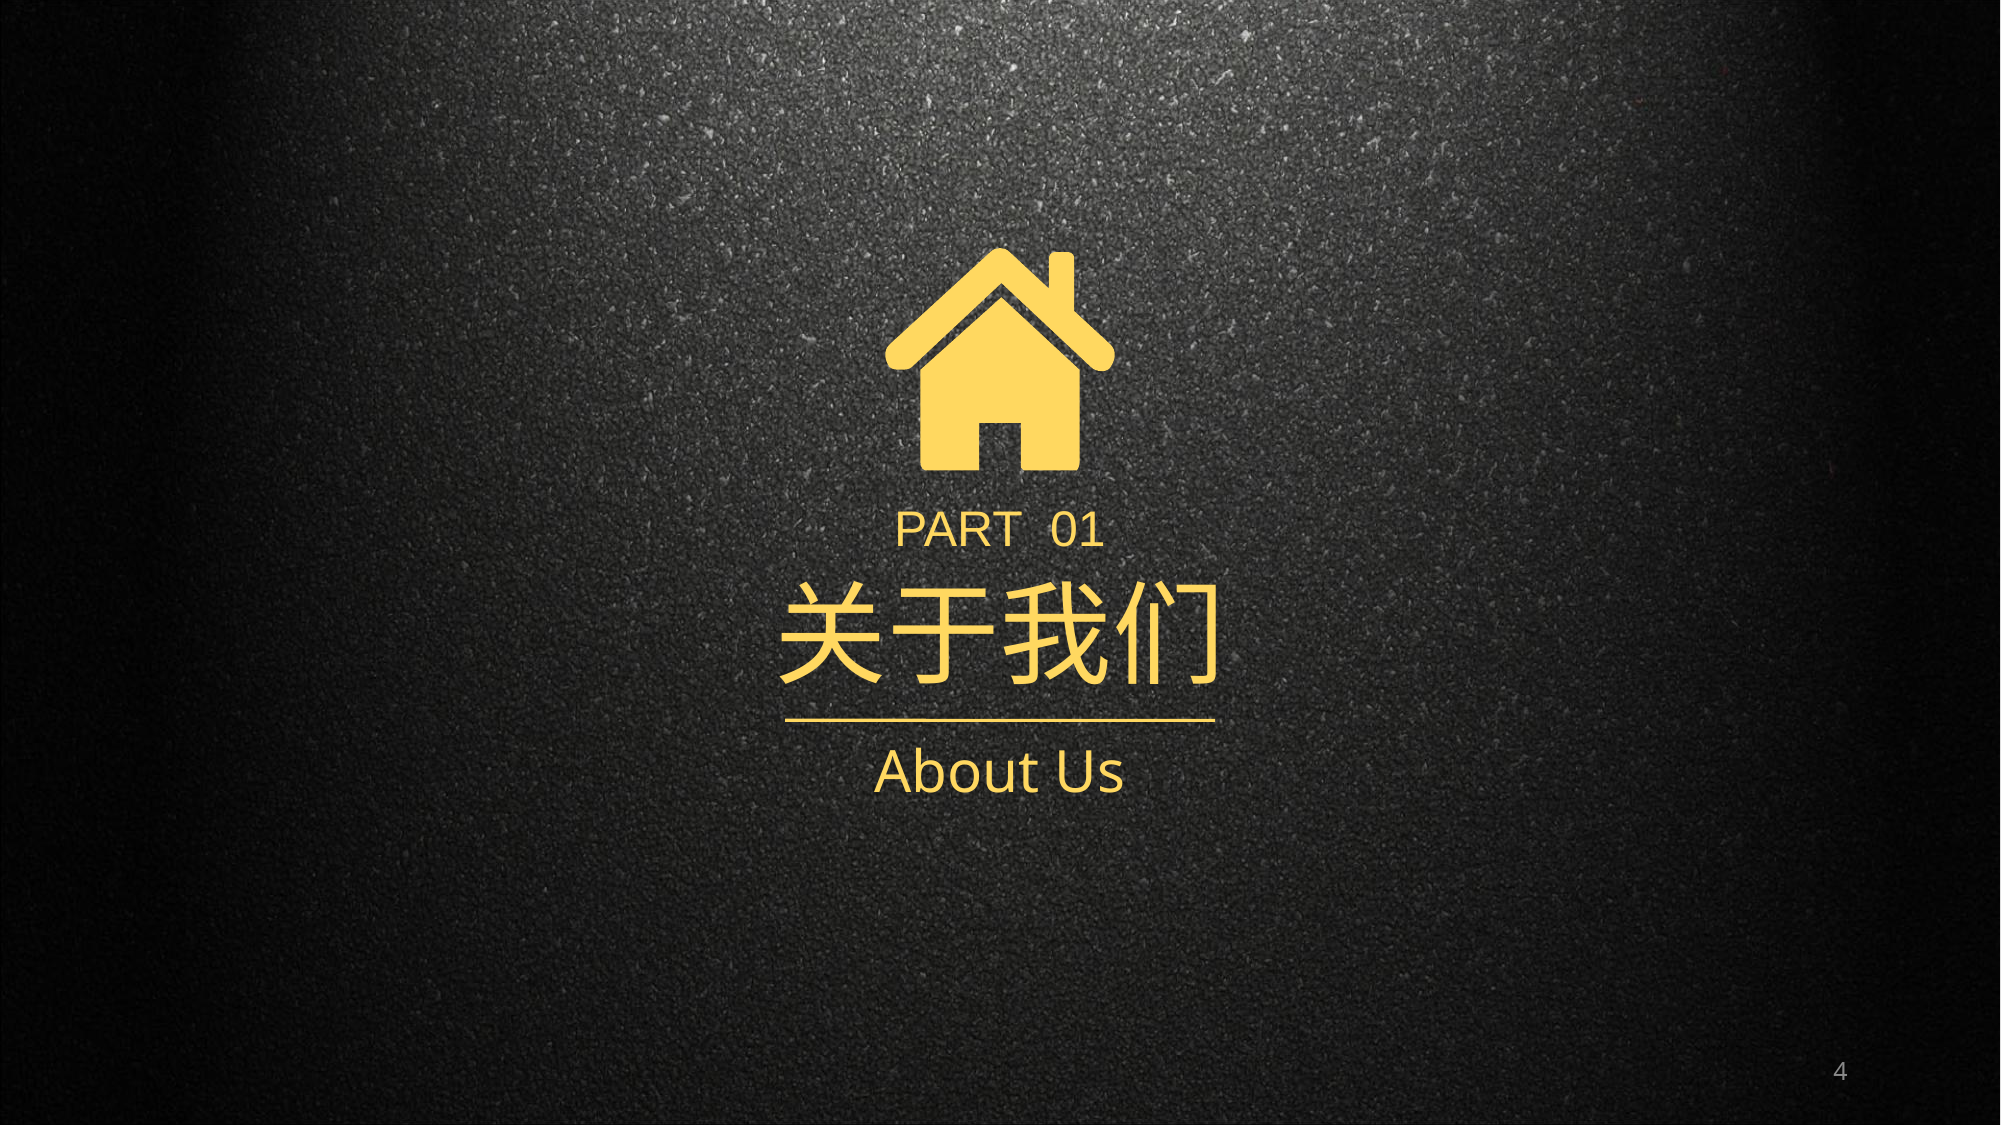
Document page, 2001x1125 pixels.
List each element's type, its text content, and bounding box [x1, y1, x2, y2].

text_box About Us [846, 727, 1153, 813]
text_box 关于我们 [687, 555, 1313, 706]
slide_number 4 [1412, 1042, 1863, 1103]
text_box PART 01 [755, 488, 1244, 555]
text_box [883, 246, 1117, 471]
picture [0, 0, 2001, 1125]
